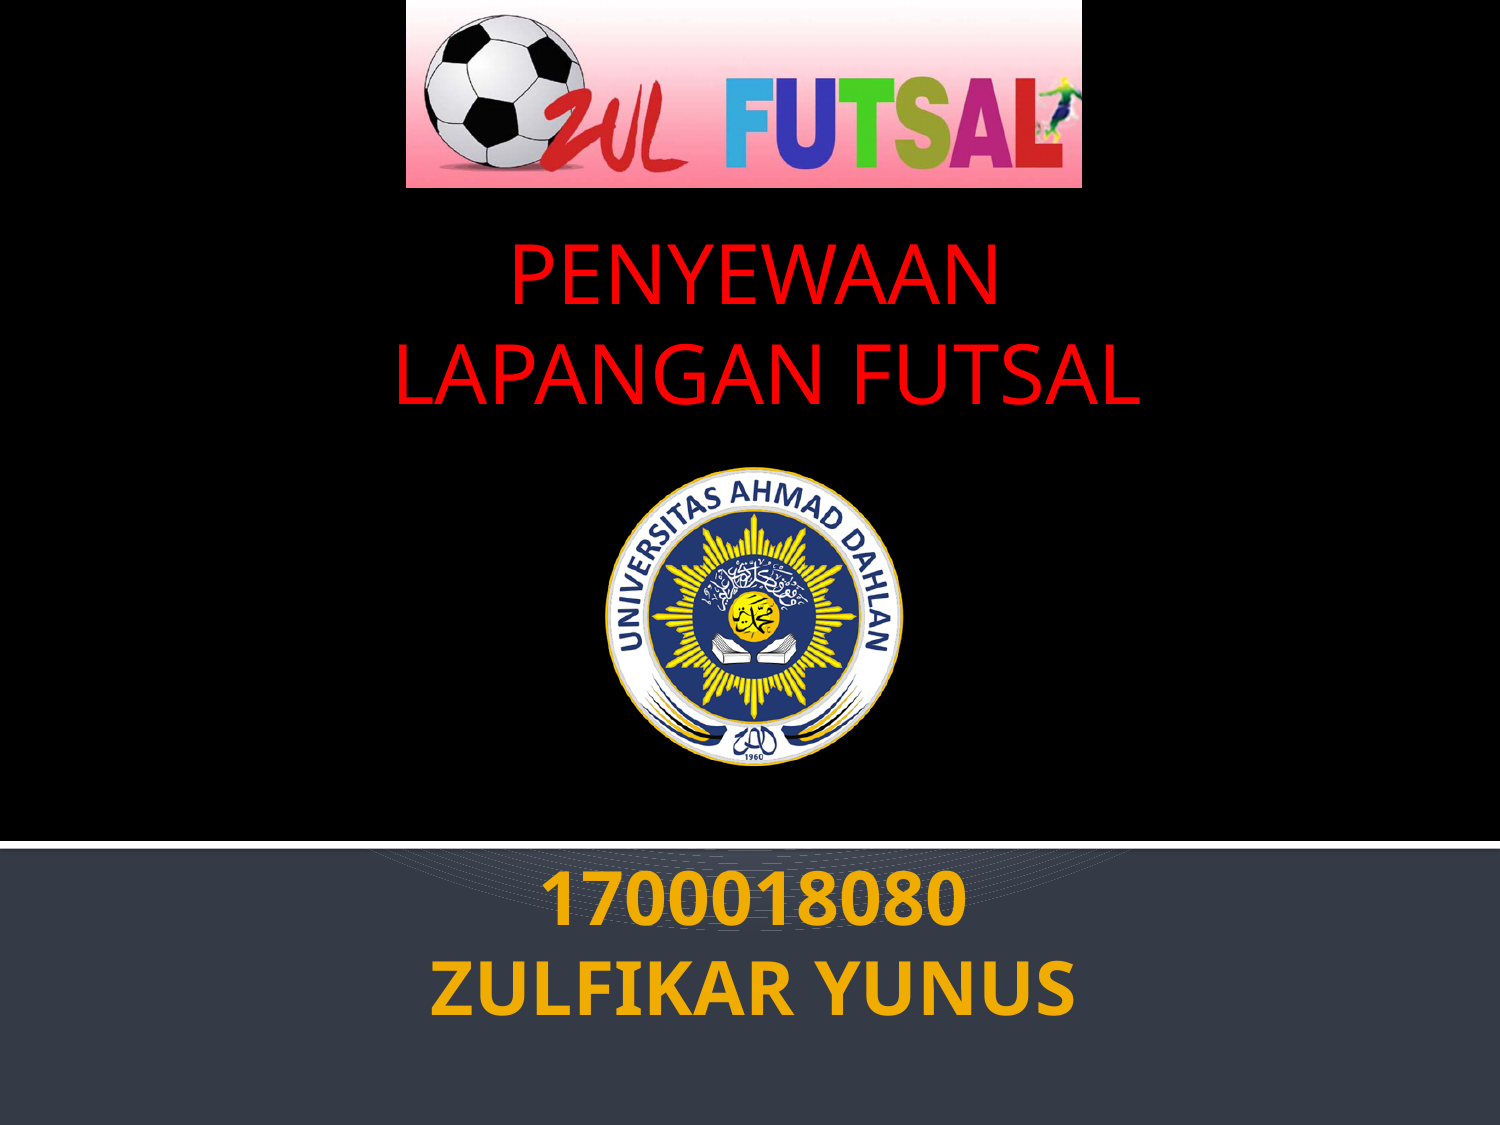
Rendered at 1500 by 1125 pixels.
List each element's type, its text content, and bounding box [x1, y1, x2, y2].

picture [406, 0, 1082, 188]
title 1700018080 ZULFIKAR YUNUS [87, 850, 1413, 1125]
picture [499, 437, 1007, 795]
subtitle PENYEWAAN LAPANGAN FUTSAL [87, 174, 1413, 421]
